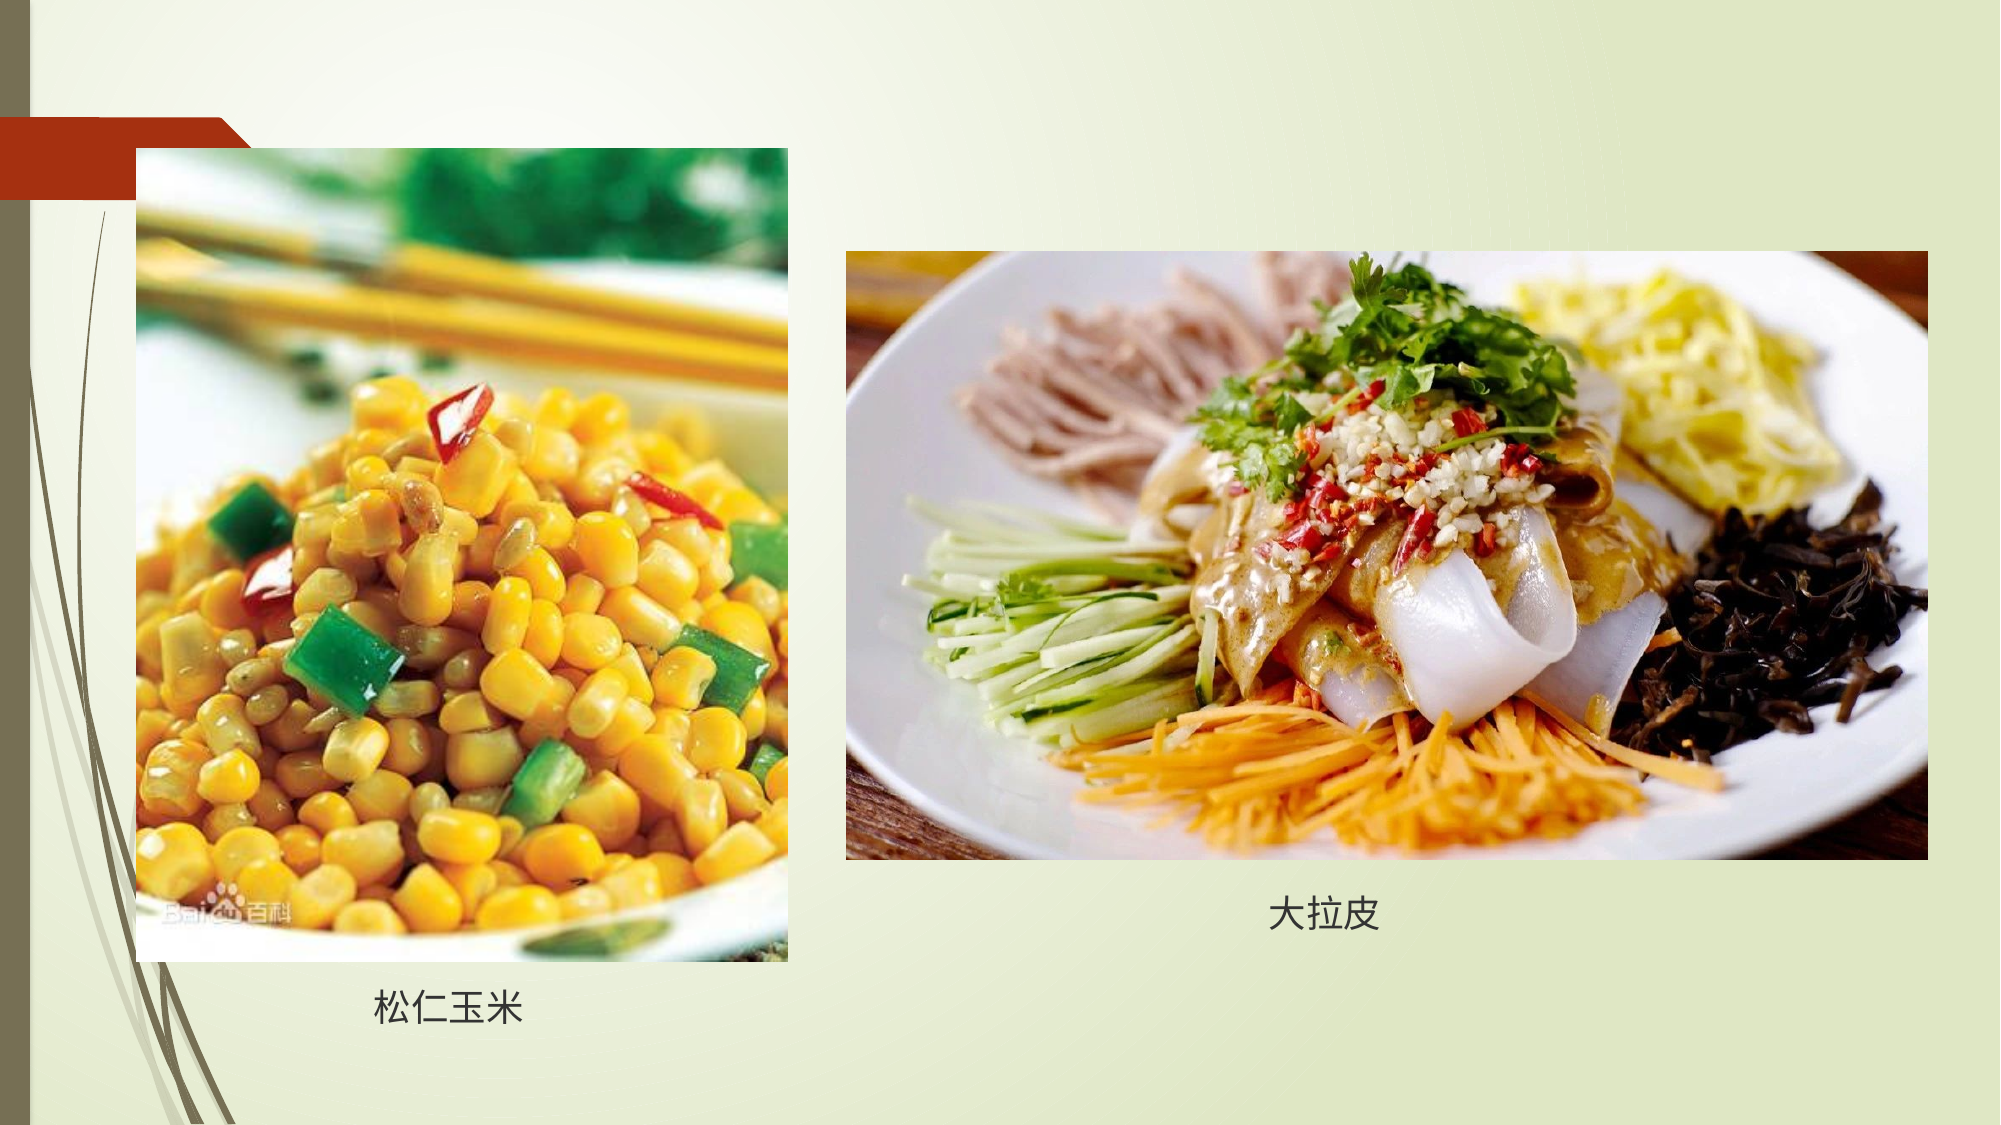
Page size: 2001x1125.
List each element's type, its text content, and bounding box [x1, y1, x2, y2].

picture [846, 250, 1929, 860]
text_box 松仁玉米 [359, 976, 554, 1037]
text_box 大拉皮 [1253, 882, 1790, 943]
picture [136, 148, 789, 963]
